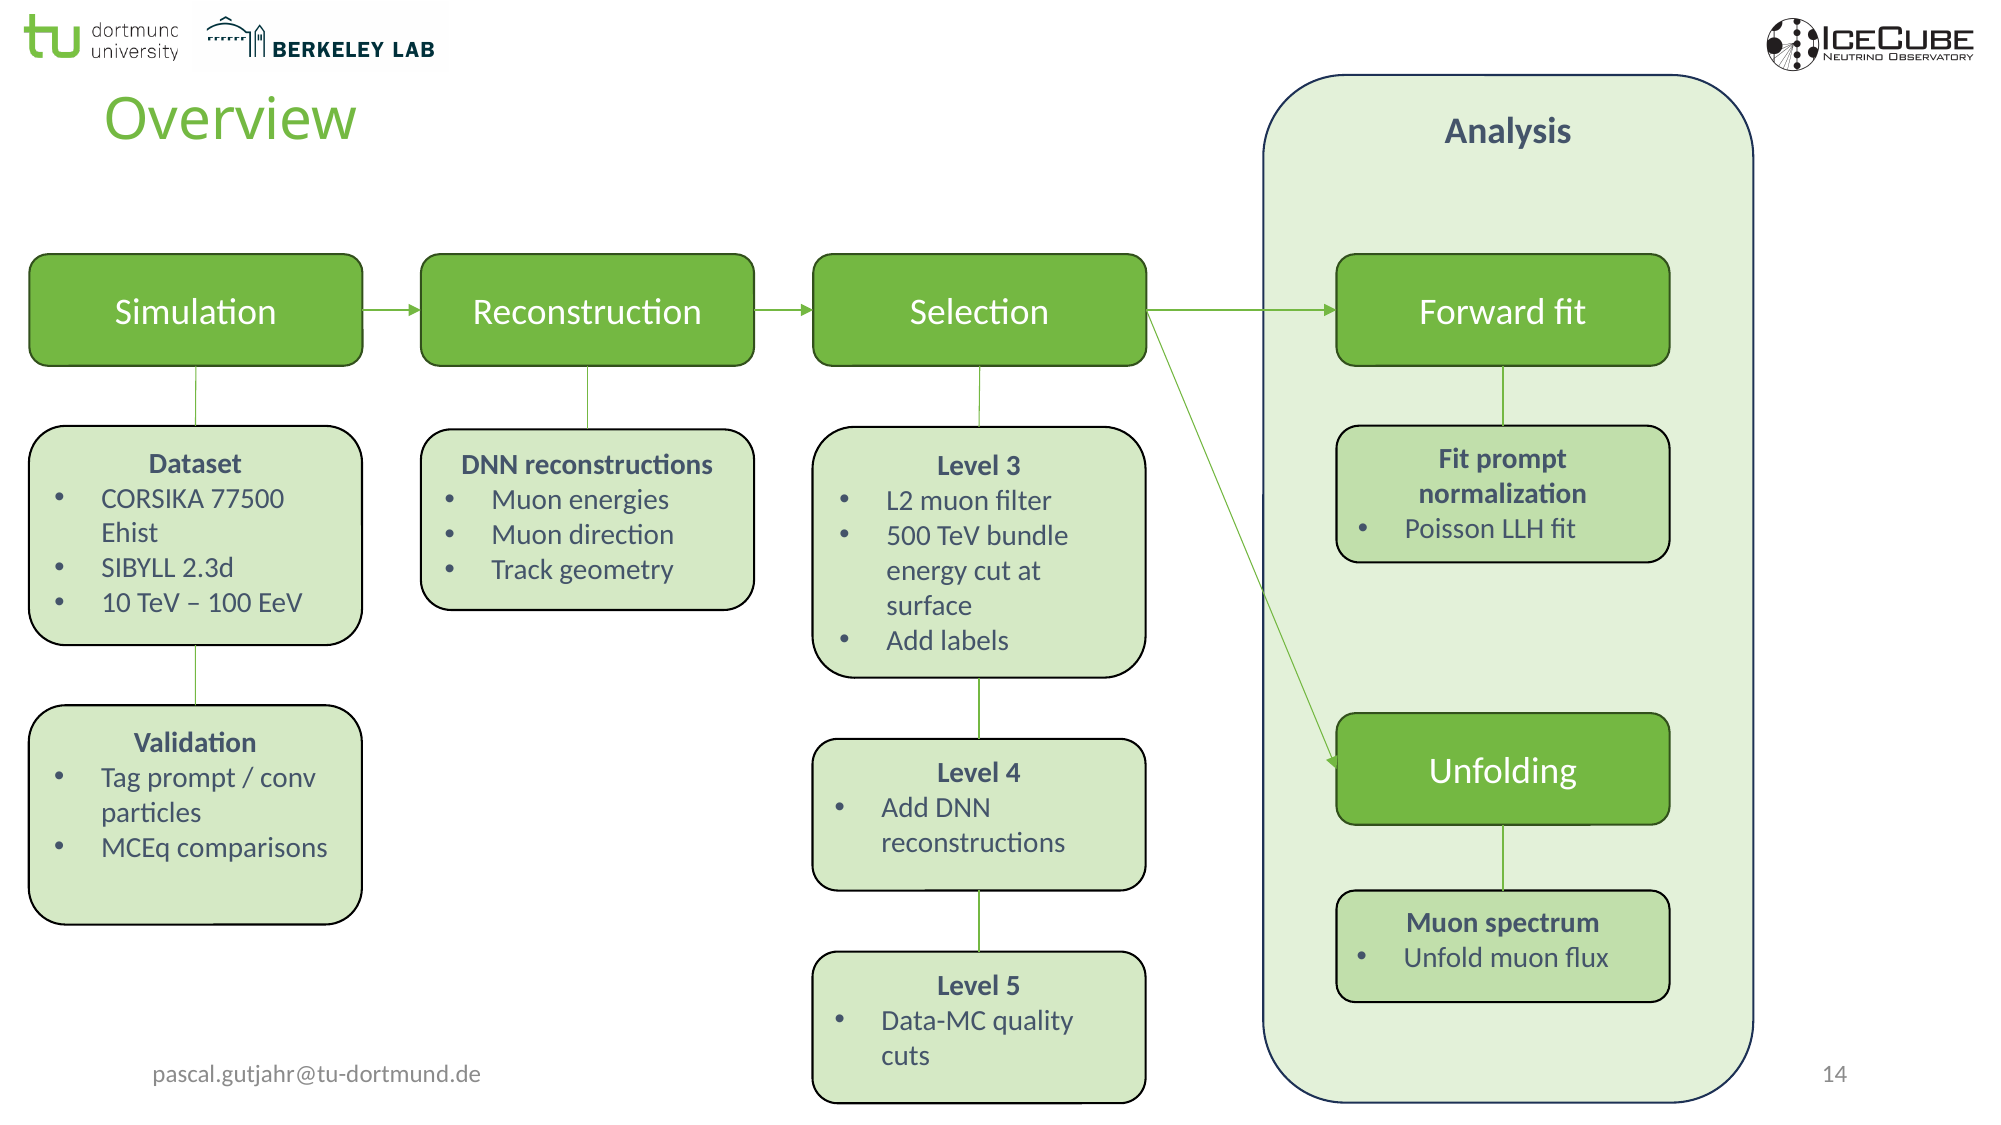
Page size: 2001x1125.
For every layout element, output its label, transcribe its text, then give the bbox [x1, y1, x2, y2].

text_box Validation Tag prompt / conv particles MCEq comparisons [27, 704, 363, 926]
text_box Muon spectrum Unfold muon flux [1335, 889, 1671, 1004]
text_box Level 3 L2 muon filter 500 TeV bundle energy cut at surface Add labels [811, 425, 1146, 679]
text_box Fit prompt normalization Poisson LLH fit [1337, 424, 1671, 564]
slide_number 14 [1412, 1042, 1863, 1103]
text_box Analysis [1262, 182, 1755, 1104]
text_box Level 4 Add DNN reconstructions [811, 737, 1147, 892]
text_box Reconstruction [419, 253, 756, 367]
title Overview [88, 59, 1977, 182]
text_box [1146, 310, 1337, 770]
slide_number pascal.gutjahr@tu-dortmund.de [137, 1042, 588, 1103]
text_box Dataset CORSIKA 77500 Ehist SIBYLL 2.3d 10 TeV – 100 EeV [27, 424, 364, 647]
text_box Forward fit [1335, 253, 1671, 367]
text_box Unfolding [1335, 712, 1671, 826]
text_box Level 5 Data-MC quality cuts [811, 950, 1147, 1105]
text_box Simulation [28, 253, 364, 367]
text_box Selection [812, 253, 1148, 367]
text_box DNN reconstructions Muon energies Muon direction Track geometry [419, 428, 756, 612]
picture [192, 1, 449, 59]
